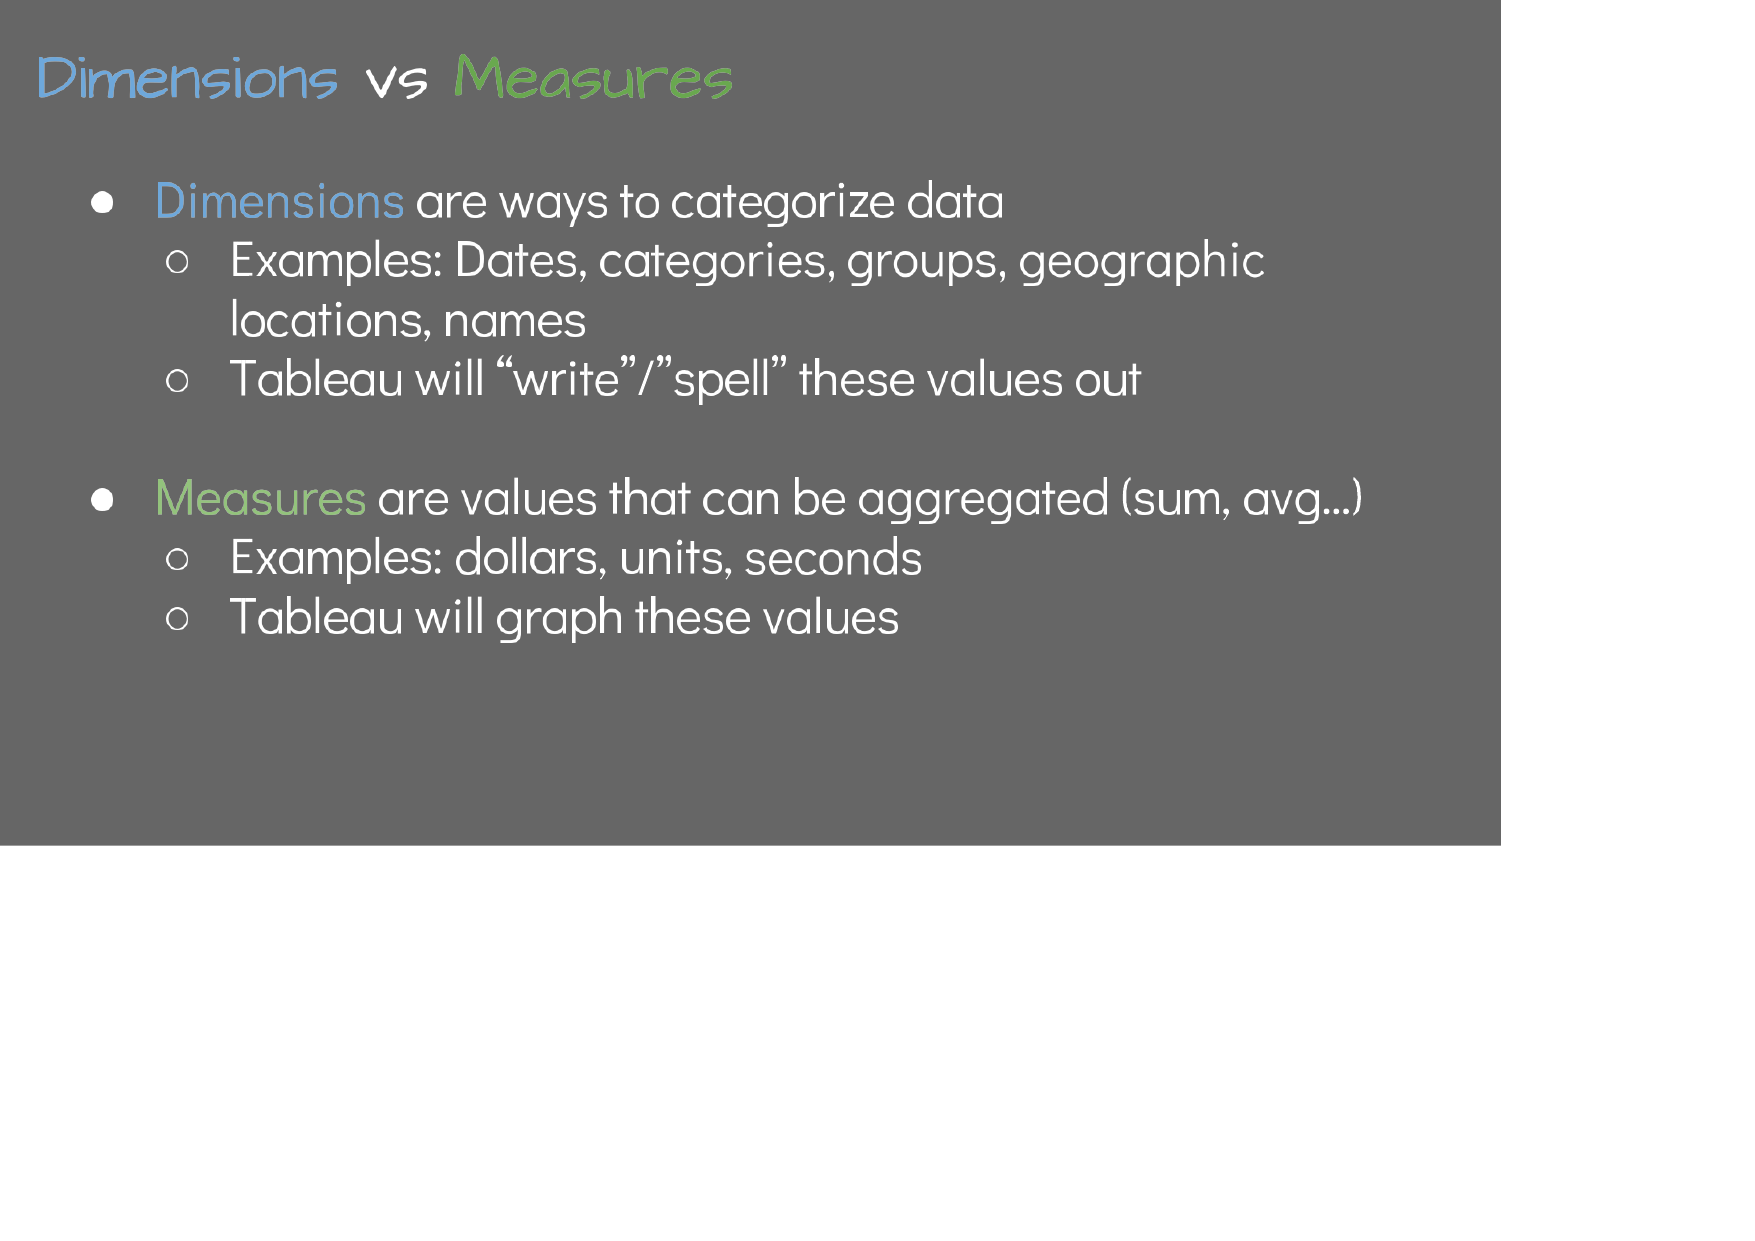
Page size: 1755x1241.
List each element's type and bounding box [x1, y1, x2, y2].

text_box [795, 477, 846, 515]
text_box [927, 358, 1062, 396]
picture [165, 369, 188, 392]
text_box [609, 477, 675, 515]
text_box [1122, 477, 1230, 521]
text_box [763, 596, 899, 634]
text_box [415, 361, 461, 396]
text_box [907, 179, 1002, 218]
picture [745, 536, 921, 575]
text_box [415, 599, 461, 633]
text_box [635, 596, 750, 634]
picture [90, 191, 113, 214]
text_box [622, 548, 670, 575]
text_box [458, 241, 586, 283]
text_box [417, 191, 486, 218]
picture [848, 251, 1005, 287]
text_box [477, 596, 482, 633]
text_box [859, 477, 1107, 524]
picture [1019, 239, 1264, 287]
text_box [679, 482, 691, 514]
text_box [477, 358, 482, 395]
text_box [379, 489, 448, 515]
picture [619, 184, 659, 218]
text_box [798, 358, 914, 396]
text_box [233, 536, 441, 584]
text_box [1243, 477, 1362, 524]
picture [165, 250, 188, 273]
text_box [1076, 370, 1126, 396]
text_box [232, 298, 316, 337]
text_box [318, 301, 431, 342]
text_box [467, 358, 472, 395]
text_box [230, 596, 401, 634]
picture [165, 548, 188, 571]
text_box [676, 539, 732, 580]
text_box [497, 596, 621, 643]
text_box [455, 536, 606, 580]
text_box [600, 242, 834, 286]
text_box [446, 310, 585, 337]
picture [38, 57, 338, 99]
text_box [1128, 363, 1142, 395]
picture [158, 181, 404, 218]
text_box [230, 358, 401, 396]
picture [165, 607, 188, 630]
picture [90, 488, 113, 511]
text_box [672, 182, 894, 227]
picture [158, 479, 365, 515]
text_box [461, 477, 596, 515]
text_box [467, 596, 472, 633]
text_box [497, 355, 786, 405]
text_box [703, 489, 778, 515]
text_box [233, 239, 441, 286]
picture [454, 54, 732, 99]
picture [366, 66, 427, 99]
text_box [499, 191, 607, 227]
